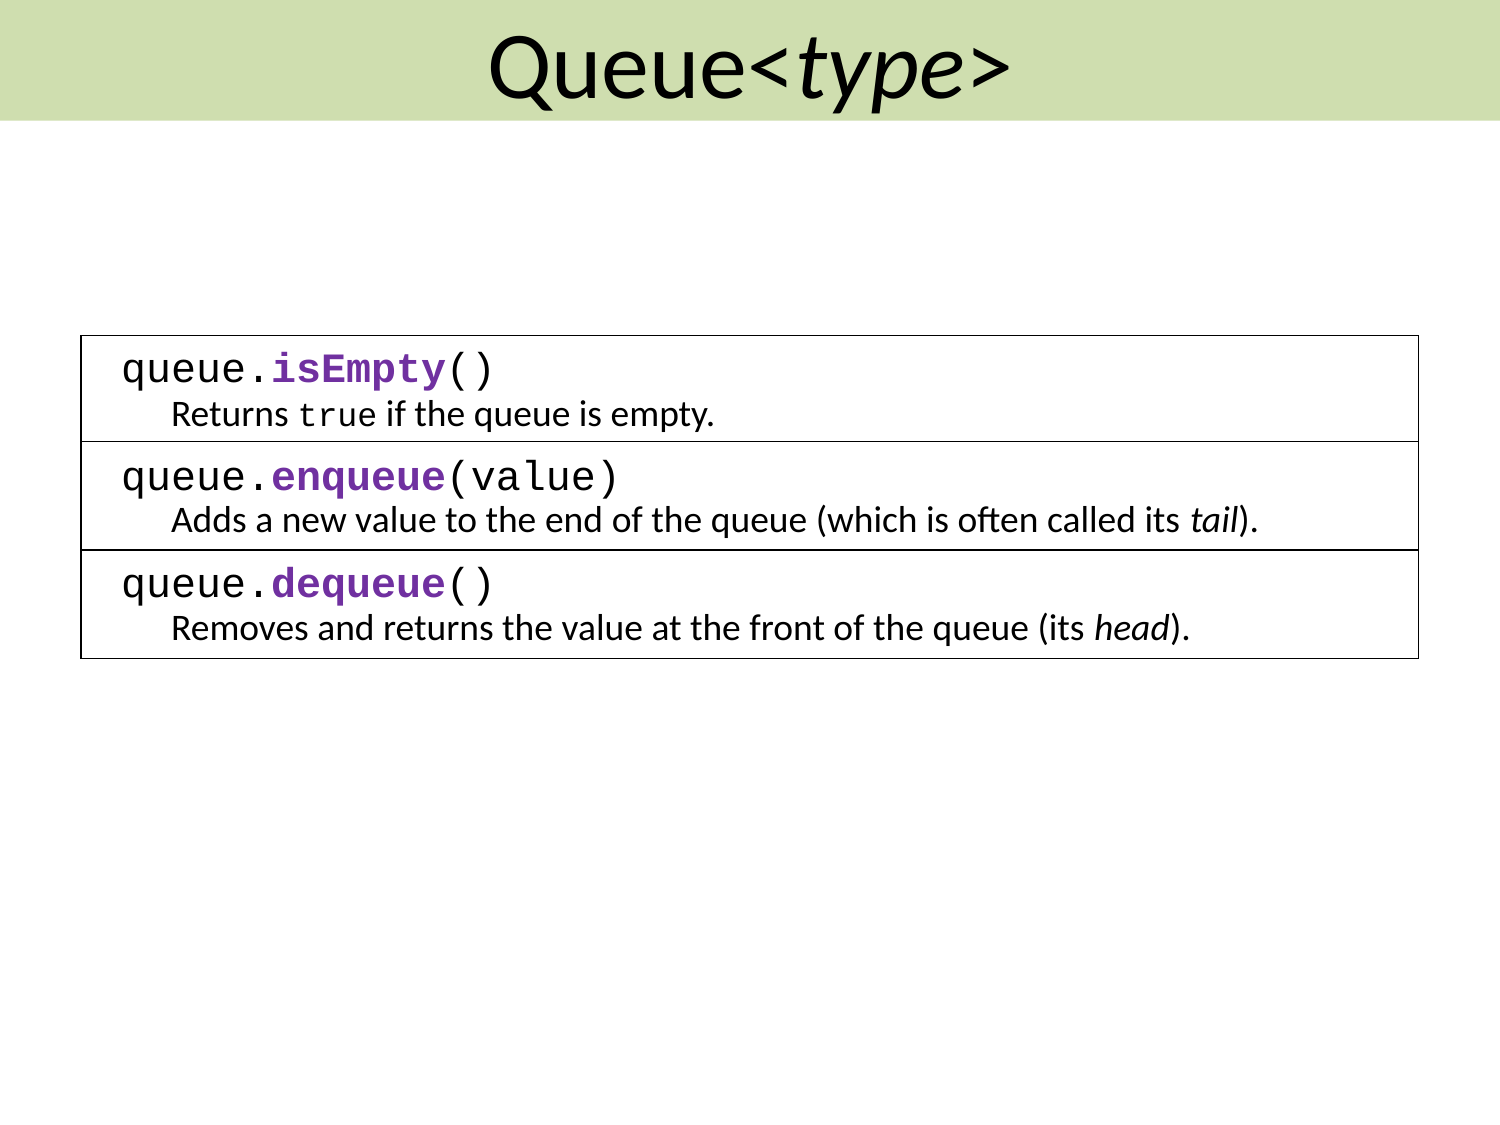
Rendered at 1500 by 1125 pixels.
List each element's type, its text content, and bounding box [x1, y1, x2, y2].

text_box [80, 441, 1419, 547]
text_box Queue<type> [0, 0, 1500, 121]
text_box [80, 332, 1419, 441]
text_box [80, 547, 1426, 659]
